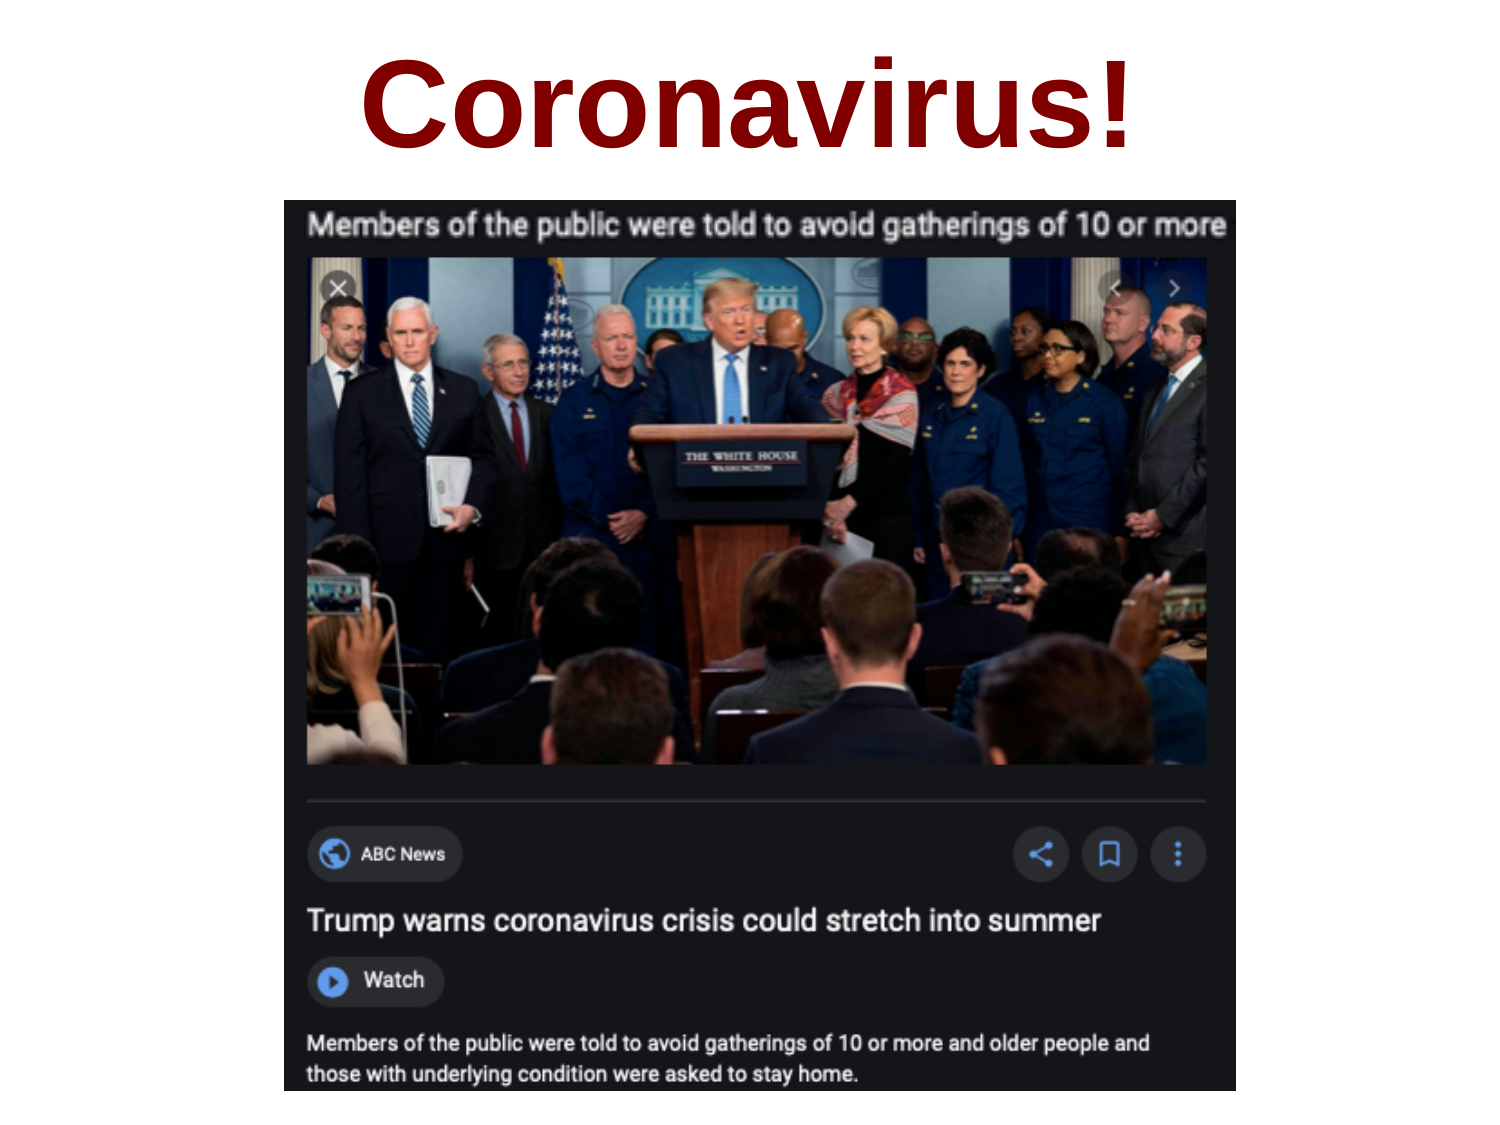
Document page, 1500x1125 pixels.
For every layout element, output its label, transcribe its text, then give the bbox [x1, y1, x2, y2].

title Coronavirus! [44, 0, 1453, 209]
picture [284, 200, 1237, 1091]
